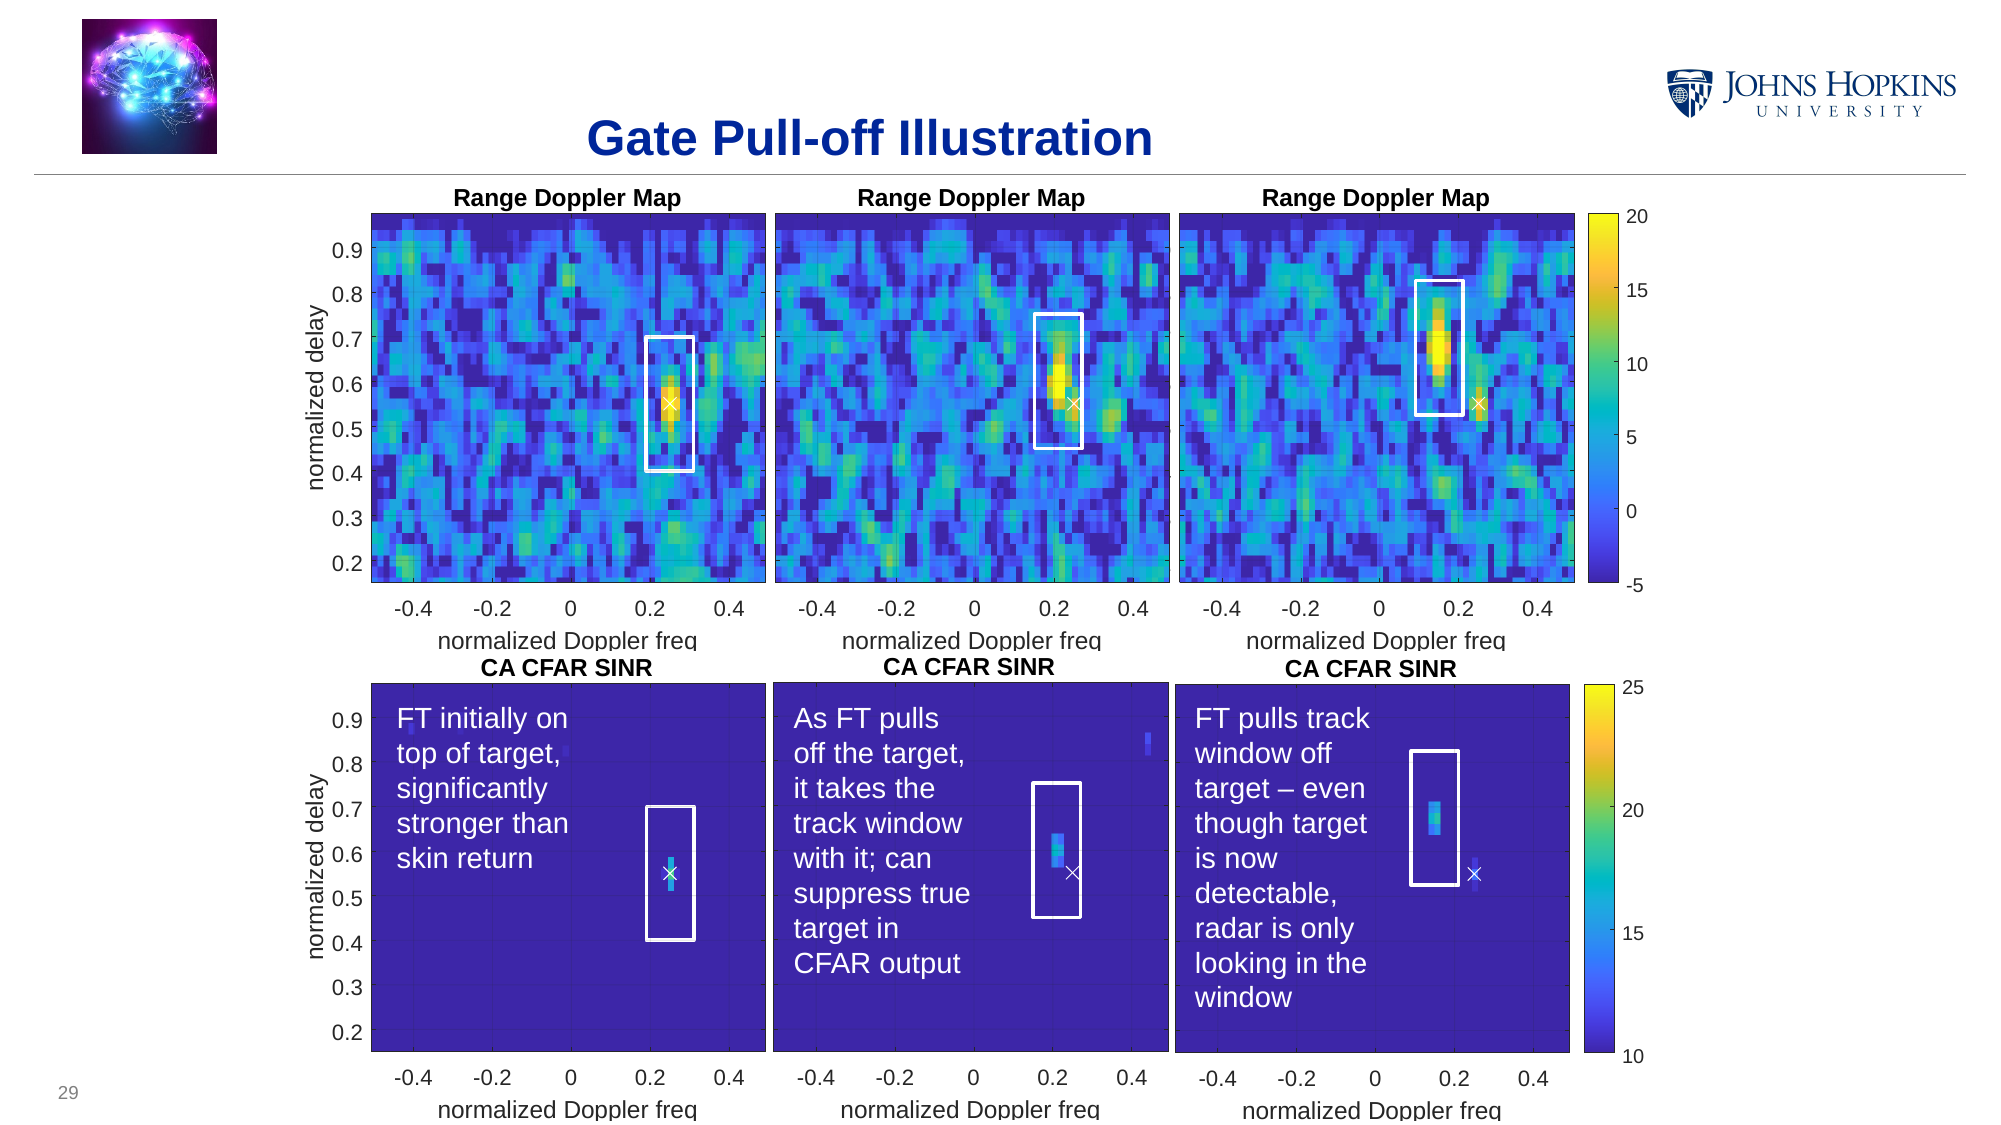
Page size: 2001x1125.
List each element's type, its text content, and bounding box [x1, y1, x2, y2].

slide_number 29 [43, 1061, 131, 1122]
picture [81, 19, 217, 154]
title Gate Pull-off Illustration [74, 23, 1624, 175]
picture [295, 0, 1999, 1121]
